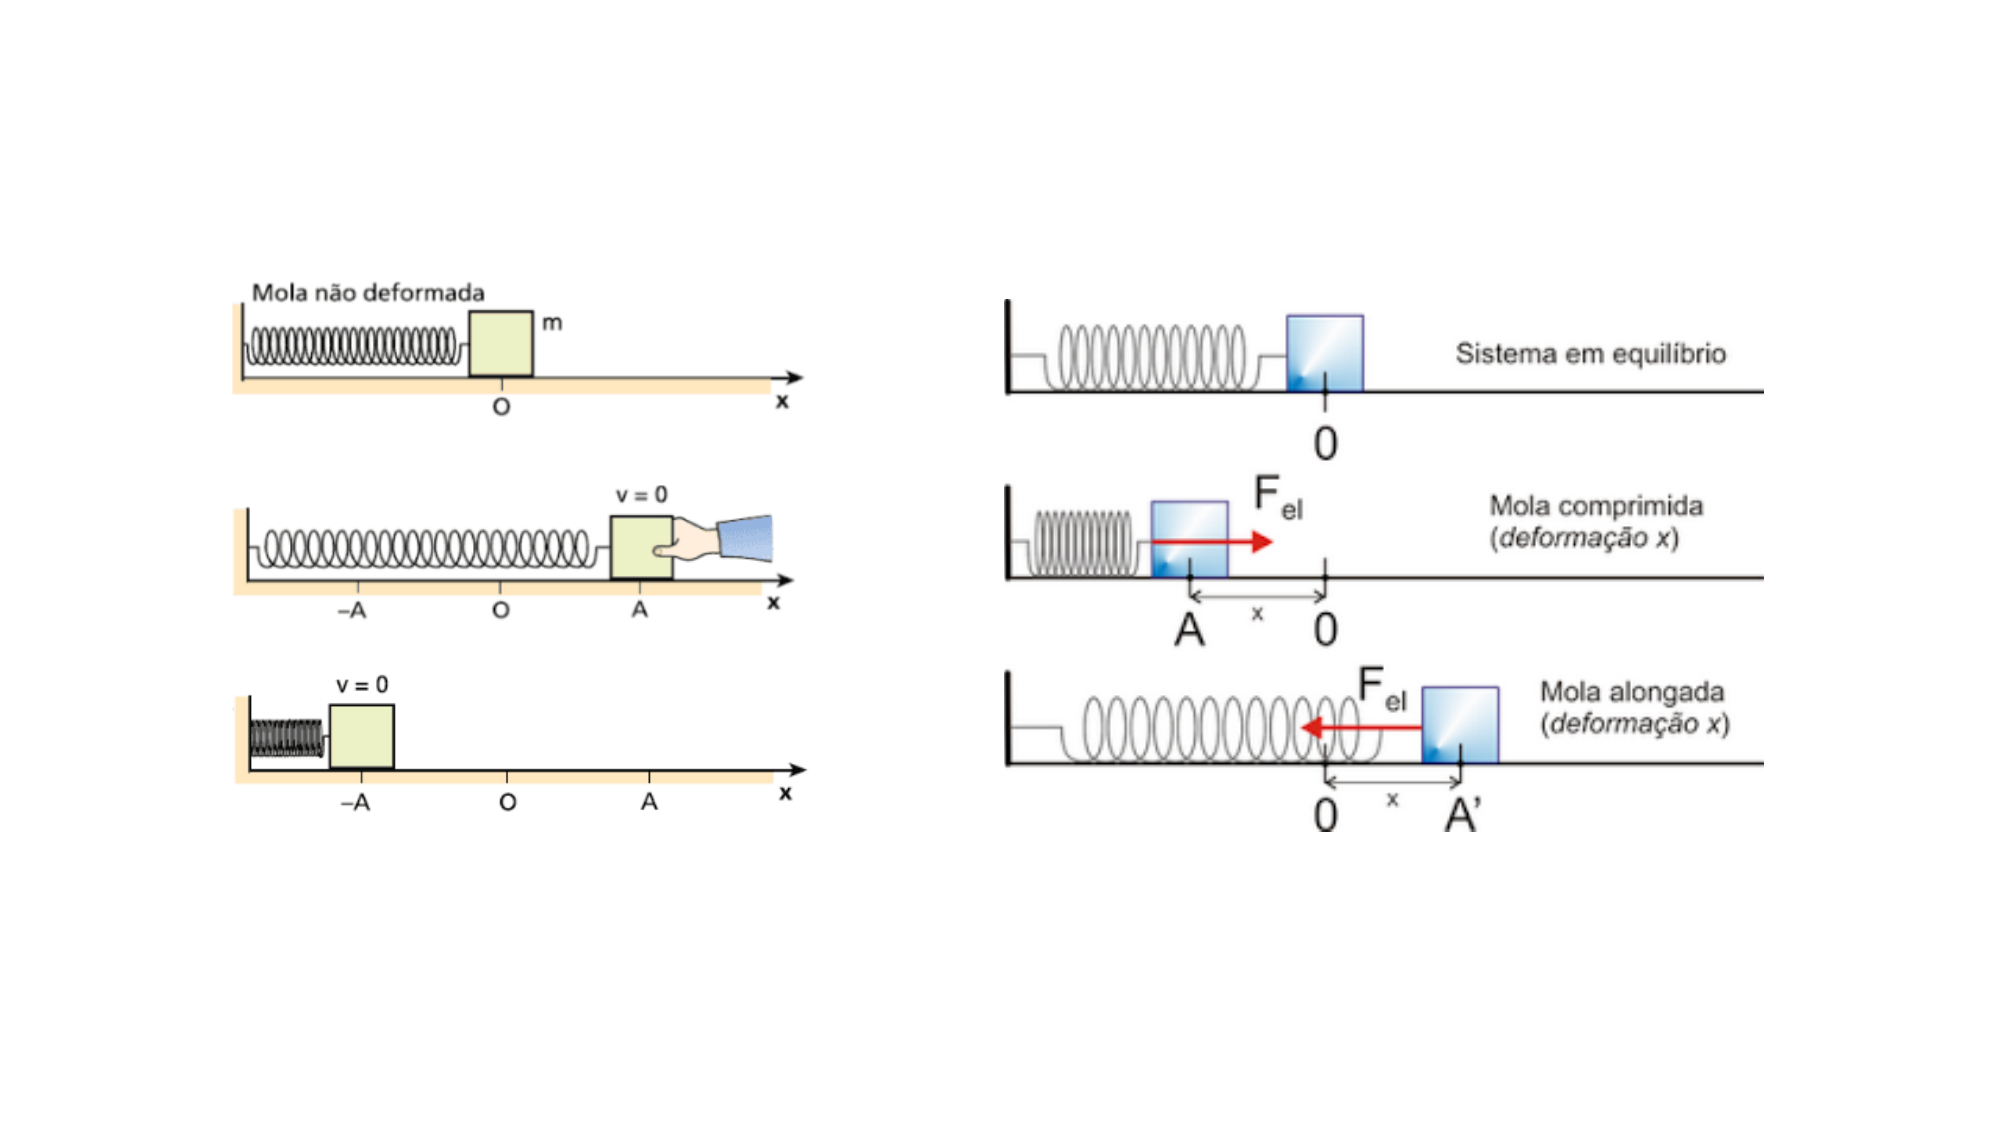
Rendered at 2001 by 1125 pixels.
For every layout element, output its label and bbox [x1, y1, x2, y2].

picture [214, 254, 835, 821]
picture [1004, 299, 1764, 832]
